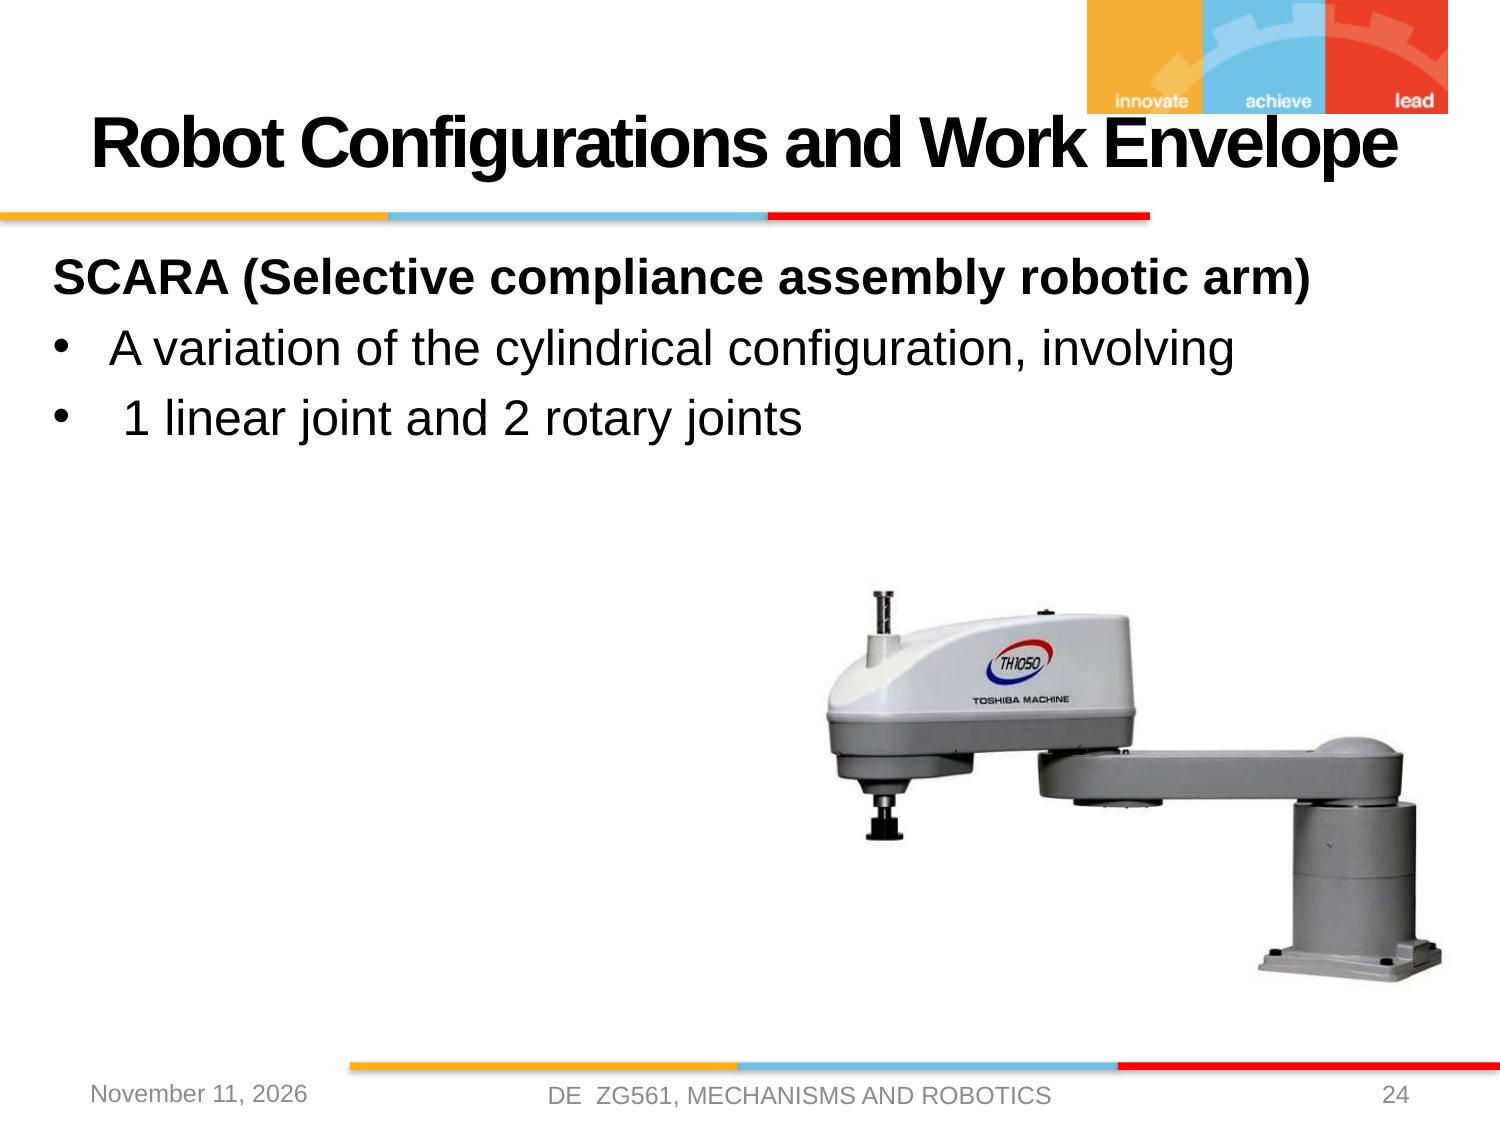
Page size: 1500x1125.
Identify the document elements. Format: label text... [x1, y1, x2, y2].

title Robot Configurations and Work Envelope [75, 45, 1425, 233]
slide_number 24 [1388, 1062, 1425, 1125]
text_box SCARA (Selective compliance assembly robotic arm) A variation of the cylindrical configuration, involving 1 linear joint and 2 rotary joints [37, 237, 1388, 1125]
picture [799, 562, 1463, 1009]
footer DE ZG561, MECHANISMS AND ROBOTICS [512, 1065, 1088, 1125]
picture [1087, 0, 1448, 114]
